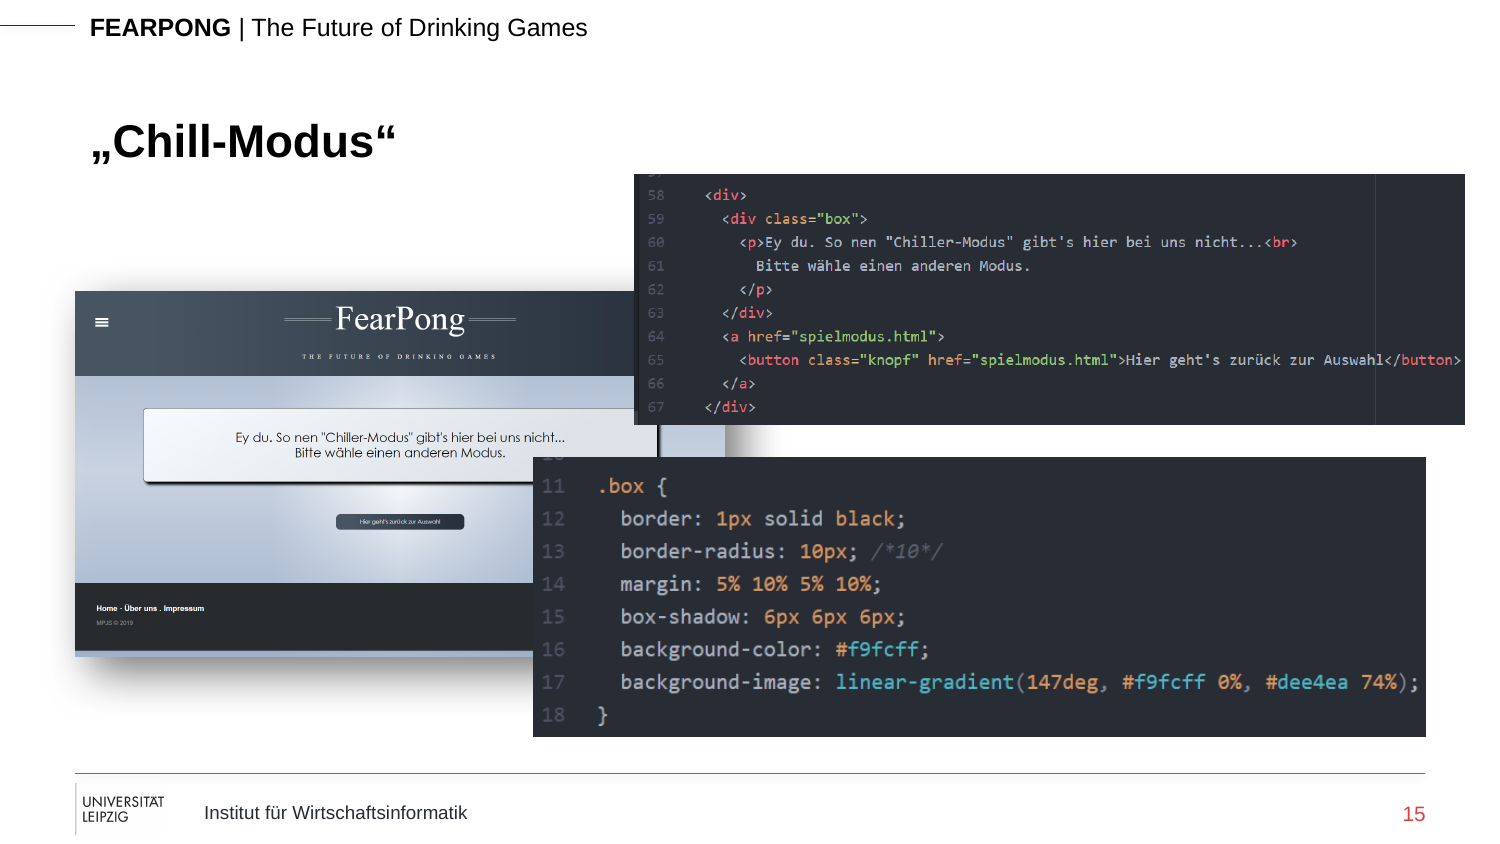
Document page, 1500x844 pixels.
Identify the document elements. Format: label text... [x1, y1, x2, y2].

picture [532, 457, 1426, 737]
picture [75, 782, 165, 836]
slide_number 15 [1303, 800, 1426, 834]
title „Chill-Modus“ [75, 50, 1425, 175]
picture [634, 174, 1466, 425]
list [74, 290, 726, 658]
